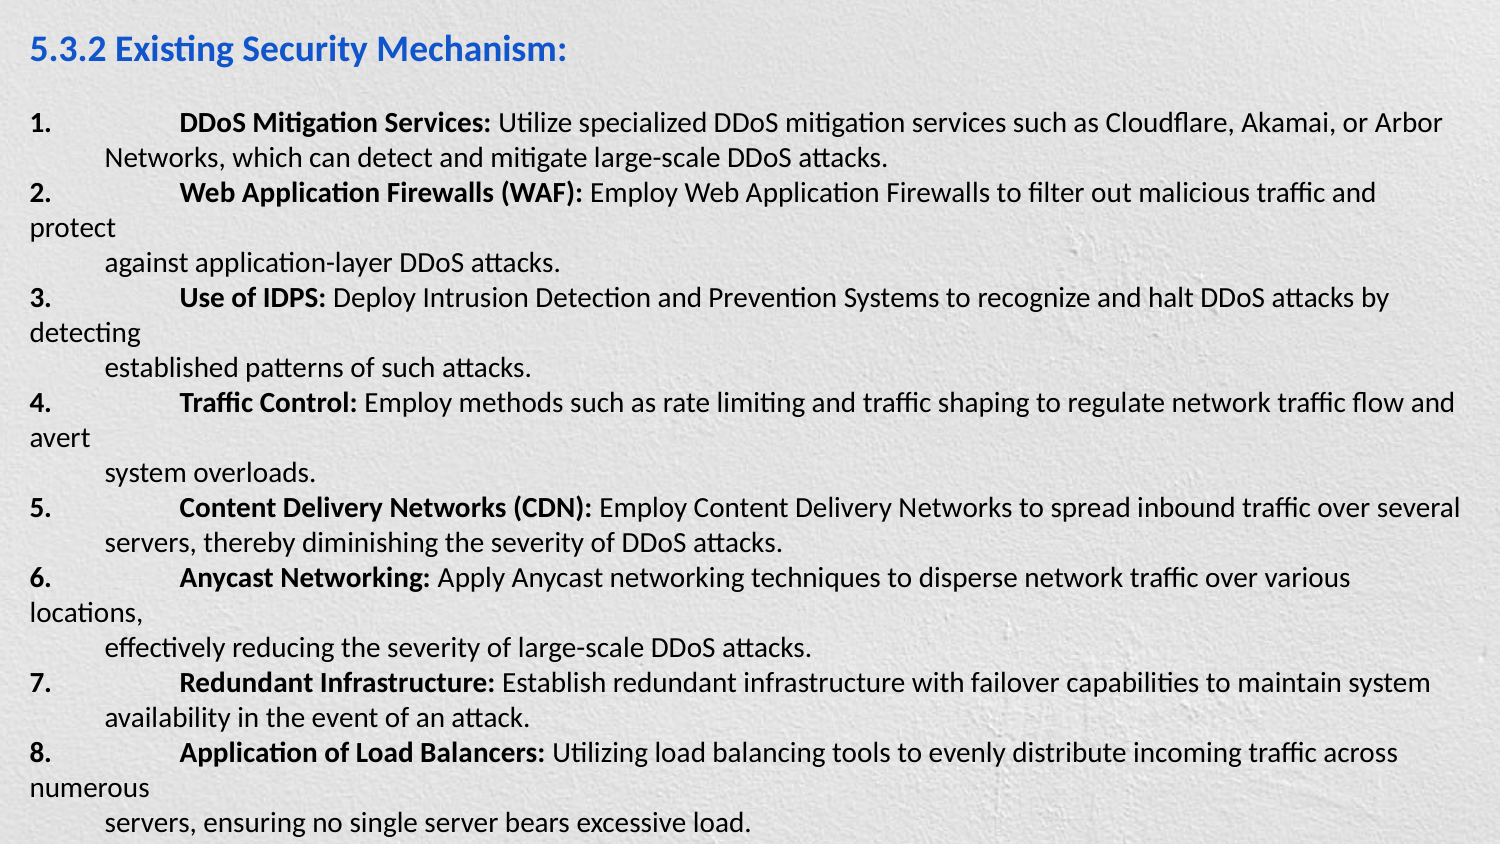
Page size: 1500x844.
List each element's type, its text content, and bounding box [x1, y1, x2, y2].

text_box 5.3.2 Existing Security Mechanism: 1. DDoS Mitigation Services: Utilize specialized DDoS mitigation services such as Cloudflare, Akamai, or Arbor Networks, which can detect and mitigate large-scale DDoS attacks. 2. Web Application Firewalls (WAF): Employ Web Application Firewalls to filter out malicious traffic and protect against application-layer DDoS attacks. 3. Use of IDPS: Deploy Intrusion Detection and Prevention Systems to recognize and halt DDoS attacks by detecting established patterns of such attacks. 4. Traffic Control: Employ methods such as rate limiting and traffic shaping to regulate network traffic flow and avert system overloads. 5. Content Delivery Networks (CDN): Employ Content Delivery Networks to spread inbound traffic over several servers, thereby diminishing the severity of DDoS attacks. 6. Anycast Networking: Apply Anycast networking techniques to disperse network traffic over various locations, effectively reducing the severity of large-scale DDoS attacks. 7. Redundant Infrastructure: Establish redundant infrastructure with failover capabilities to maintain system availability in the event of an attack. 8. Application of Load Balancers: Utilizing load balancing tools to evenly distribute incoming traffic across numerous servers, ensuring no single server bears excessive load. 9. Data Backup and Recovery: Consistently back up essential data and establish a strong recovery plan to quickly restore services following an attack. [14, 8, 1484, 825]
picture [0, 0, 1500, 844]
